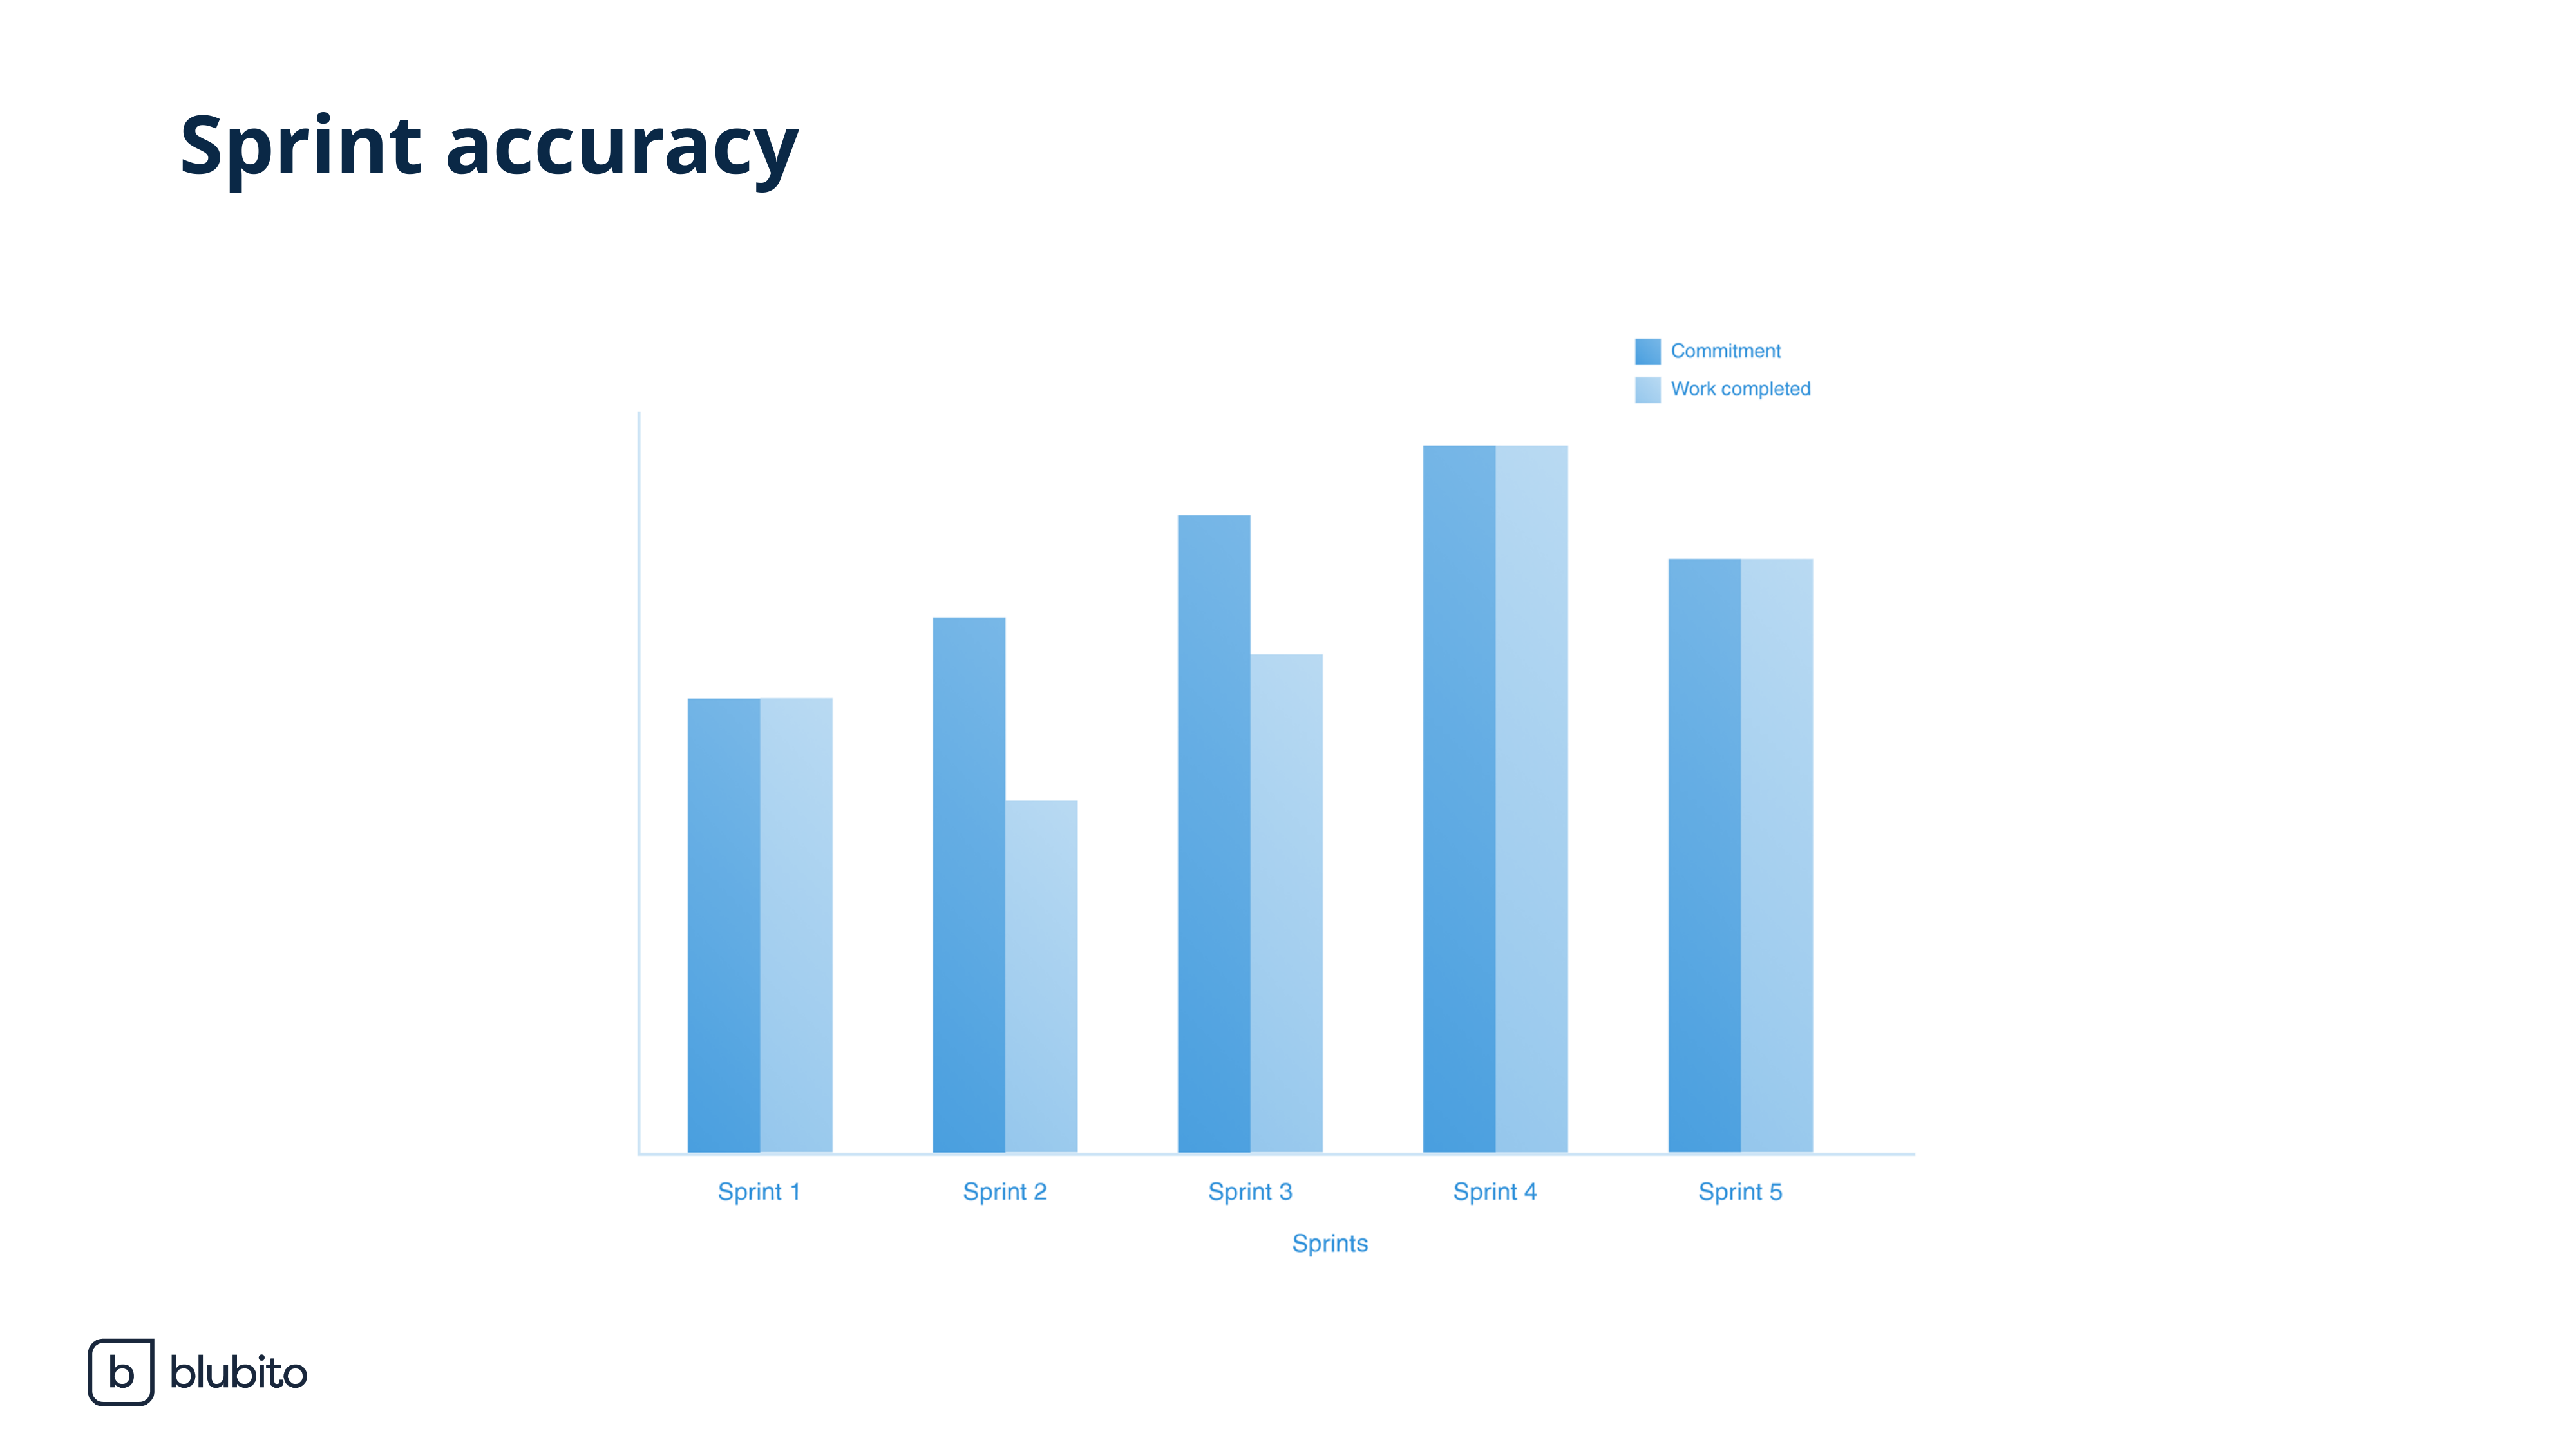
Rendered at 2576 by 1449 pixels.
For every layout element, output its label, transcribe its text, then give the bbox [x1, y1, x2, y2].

picture [88, 1338, 307, 1406]
picture [523, 305, 1958, 1258]
list Sprint accuracy [169, 102, 2314, 193]
